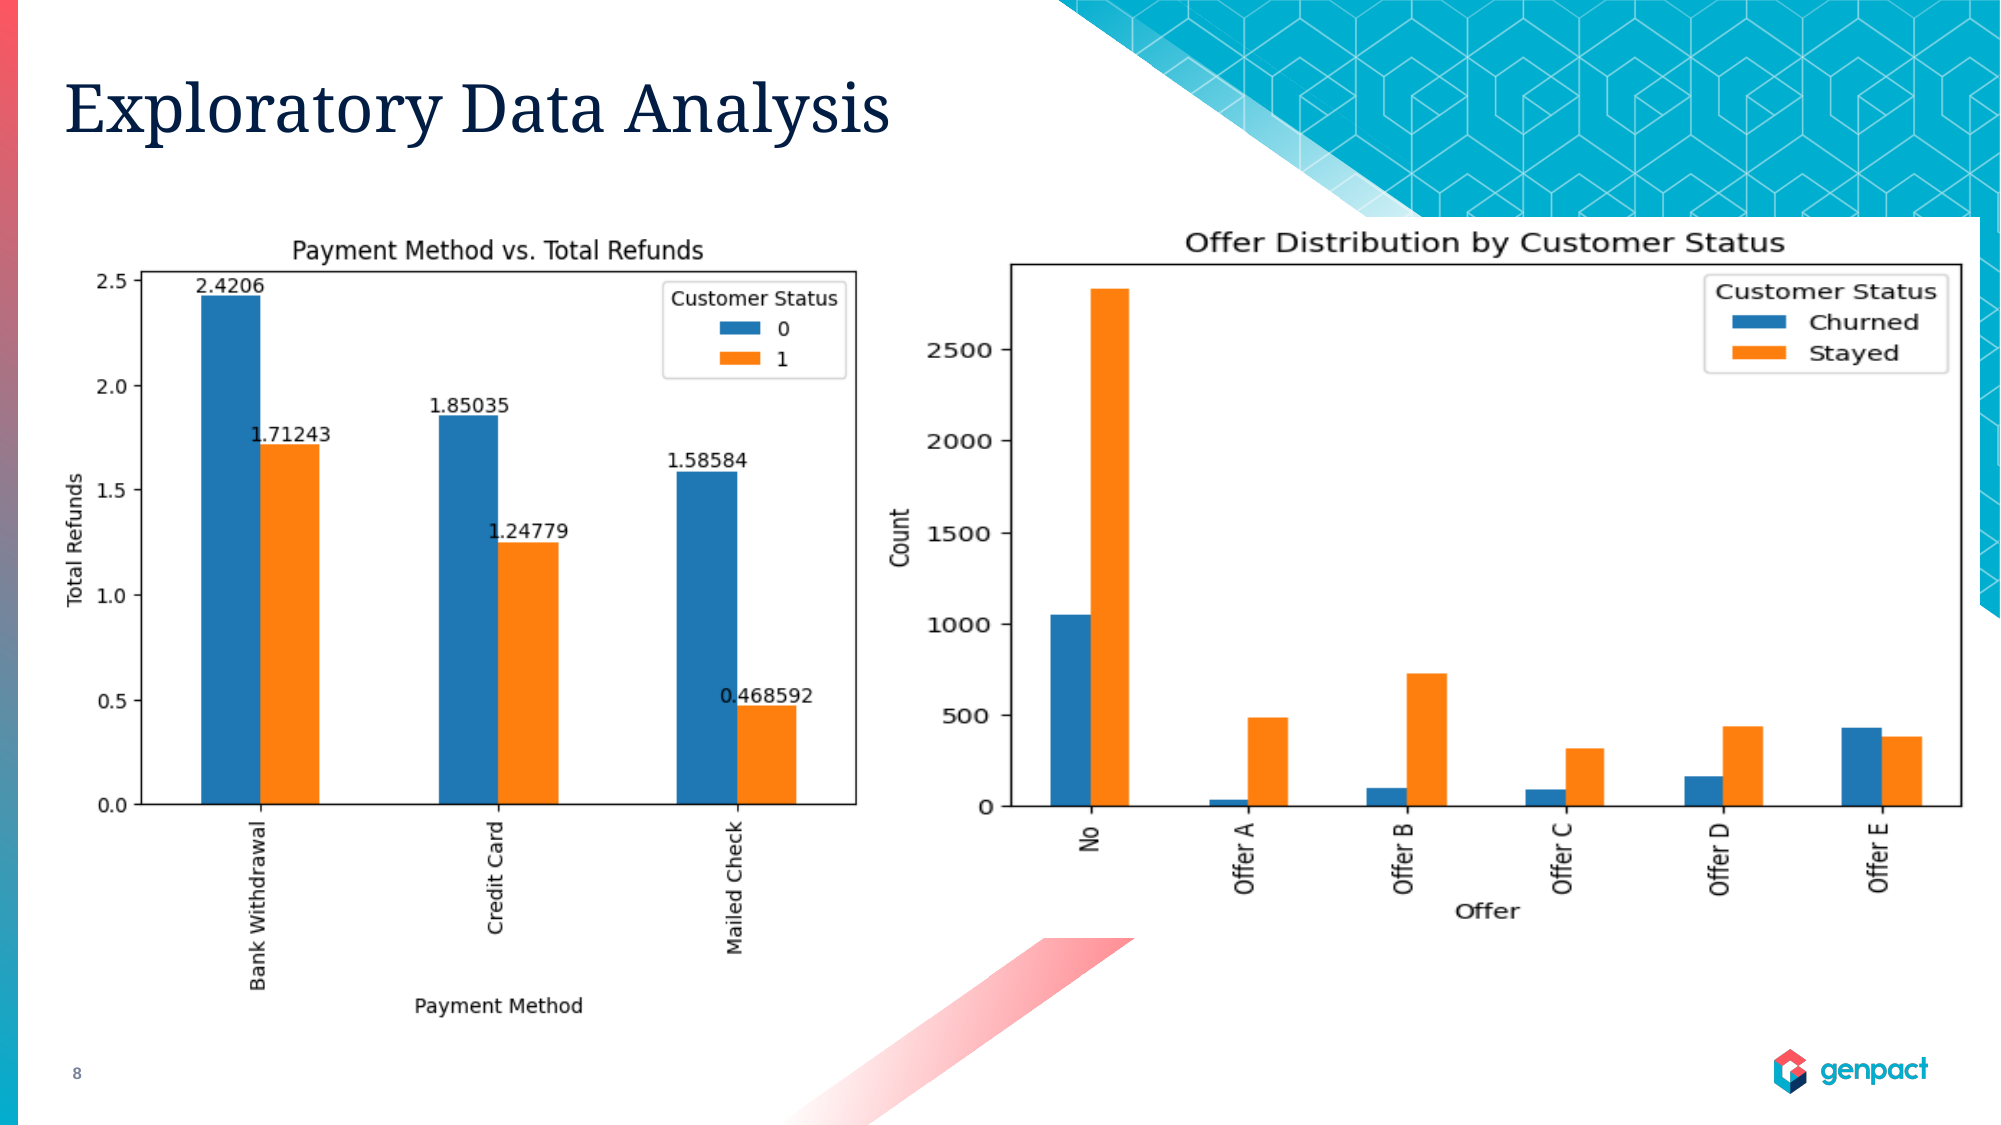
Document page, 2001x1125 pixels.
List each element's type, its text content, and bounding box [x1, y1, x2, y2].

title Exploratory Data Analysis [64, 25, 1028, 188]
picture [53, 217, 1980, 1032]
picture [1774, 1049, 1928, 1094]
